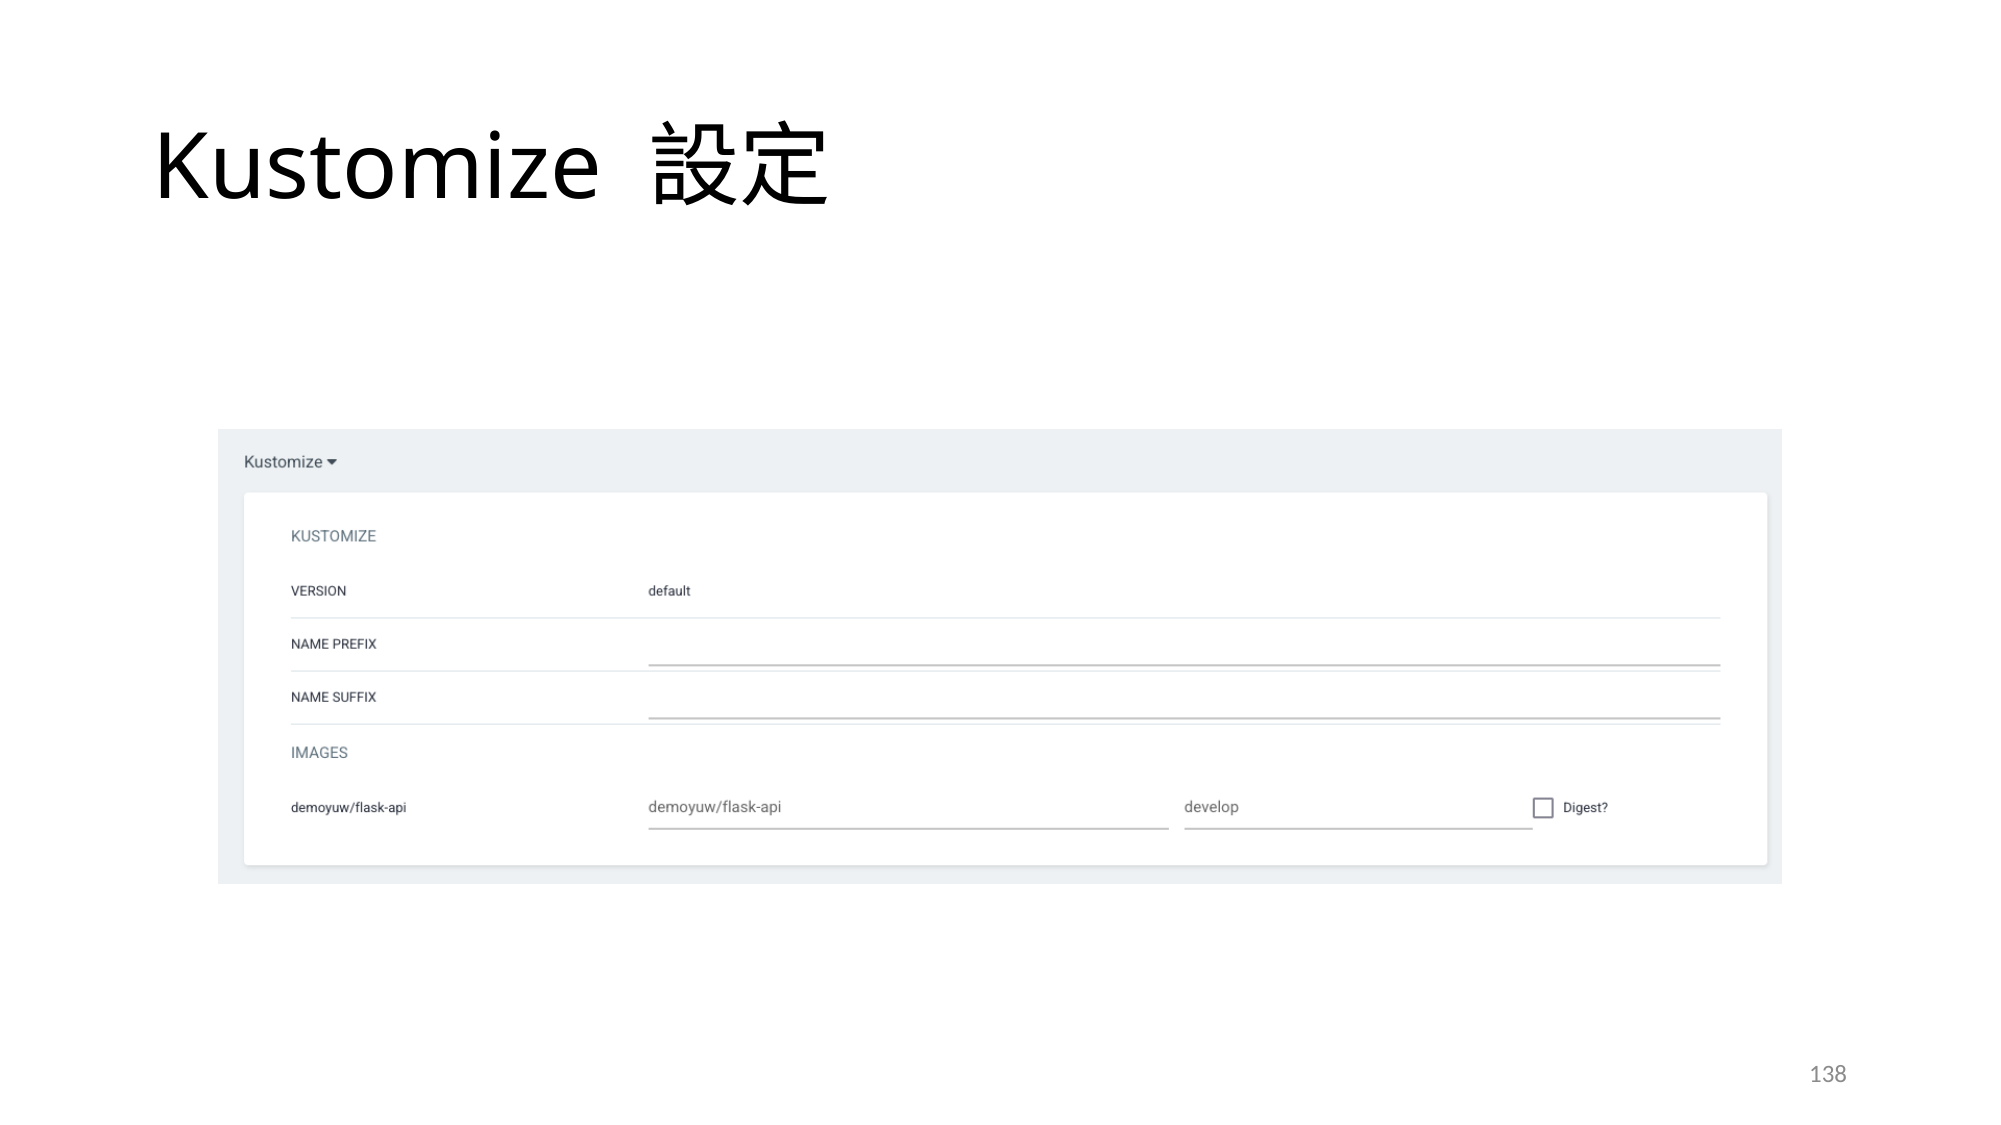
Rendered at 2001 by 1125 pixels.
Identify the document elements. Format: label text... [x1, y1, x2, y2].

title Kustomize 設定 [137, 59, 1863, 278]
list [218, 429, 1782, 884]
slide_number 138 [1412, 1042, 1863, 1103]
